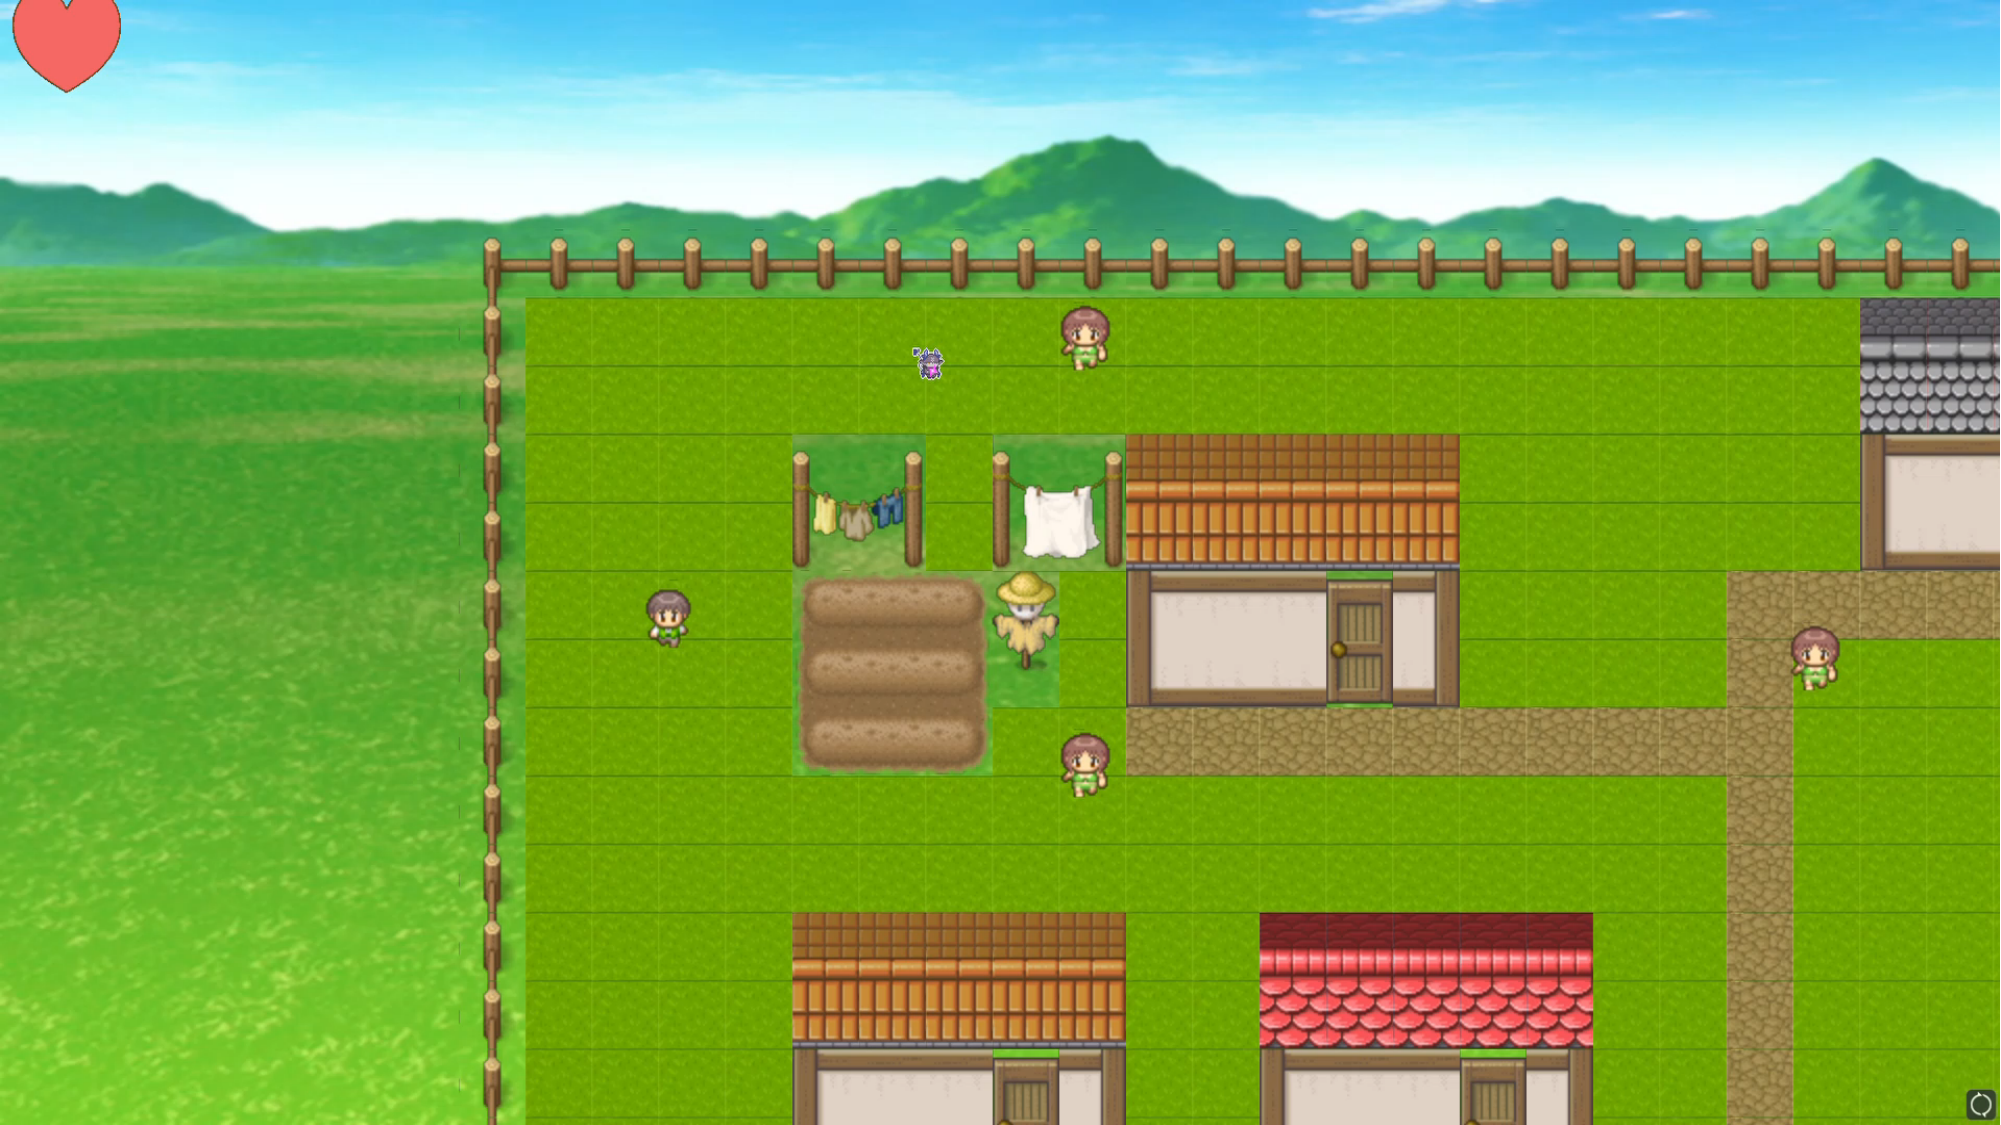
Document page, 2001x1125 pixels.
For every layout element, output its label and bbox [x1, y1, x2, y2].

list [0, 0, 2000, 1125]
